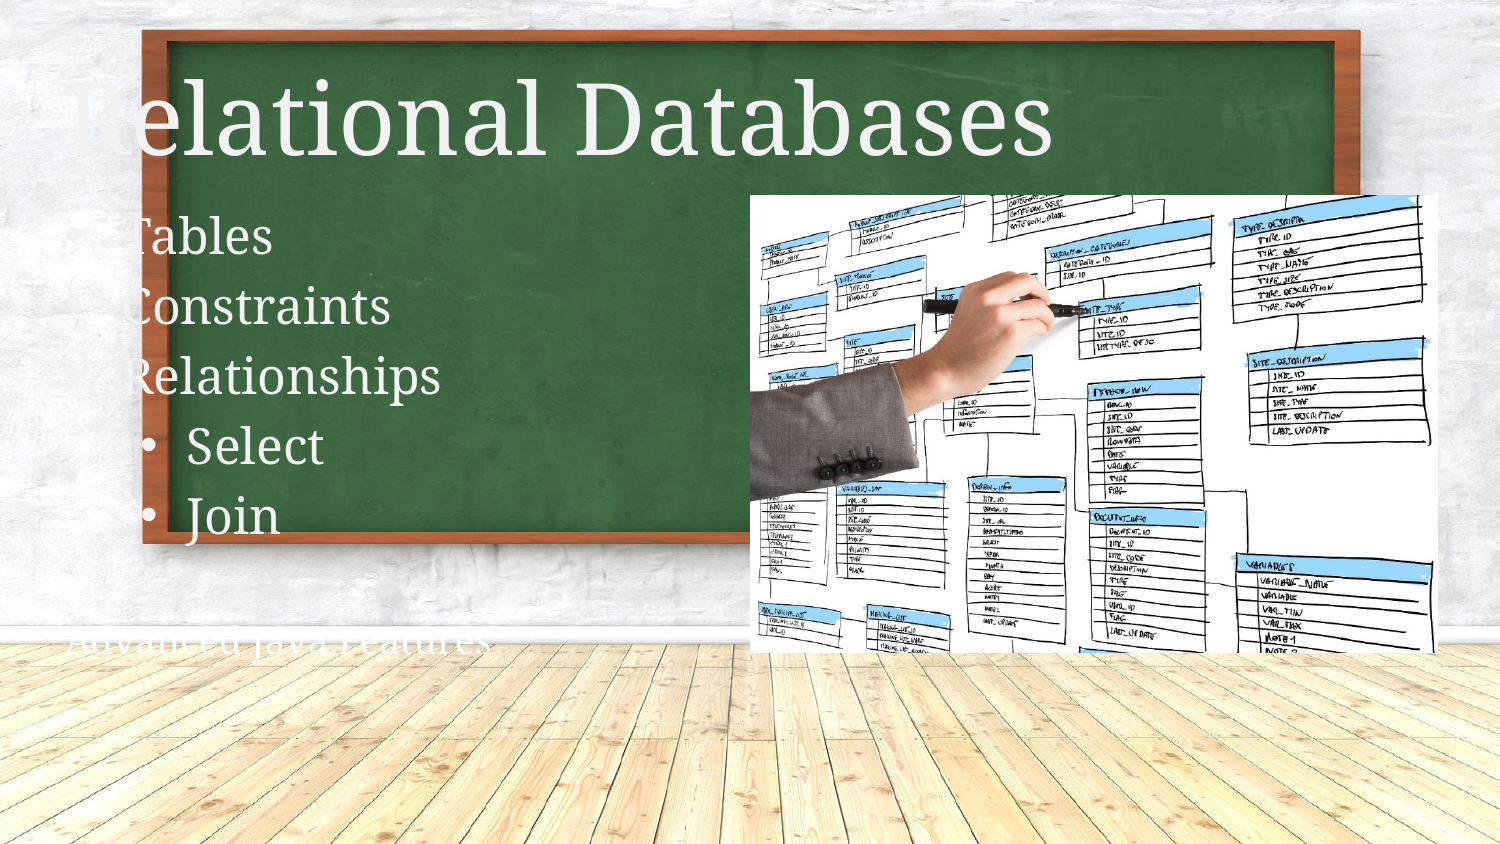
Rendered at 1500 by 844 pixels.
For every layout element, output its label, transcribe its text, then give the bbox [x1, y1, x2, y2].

picture [0, 0, 1500, 844]
list Tables Constraints Relationships Select Join [50, 196, 700, 610]
title Relational Databases [50, 33, 1450, 197]
